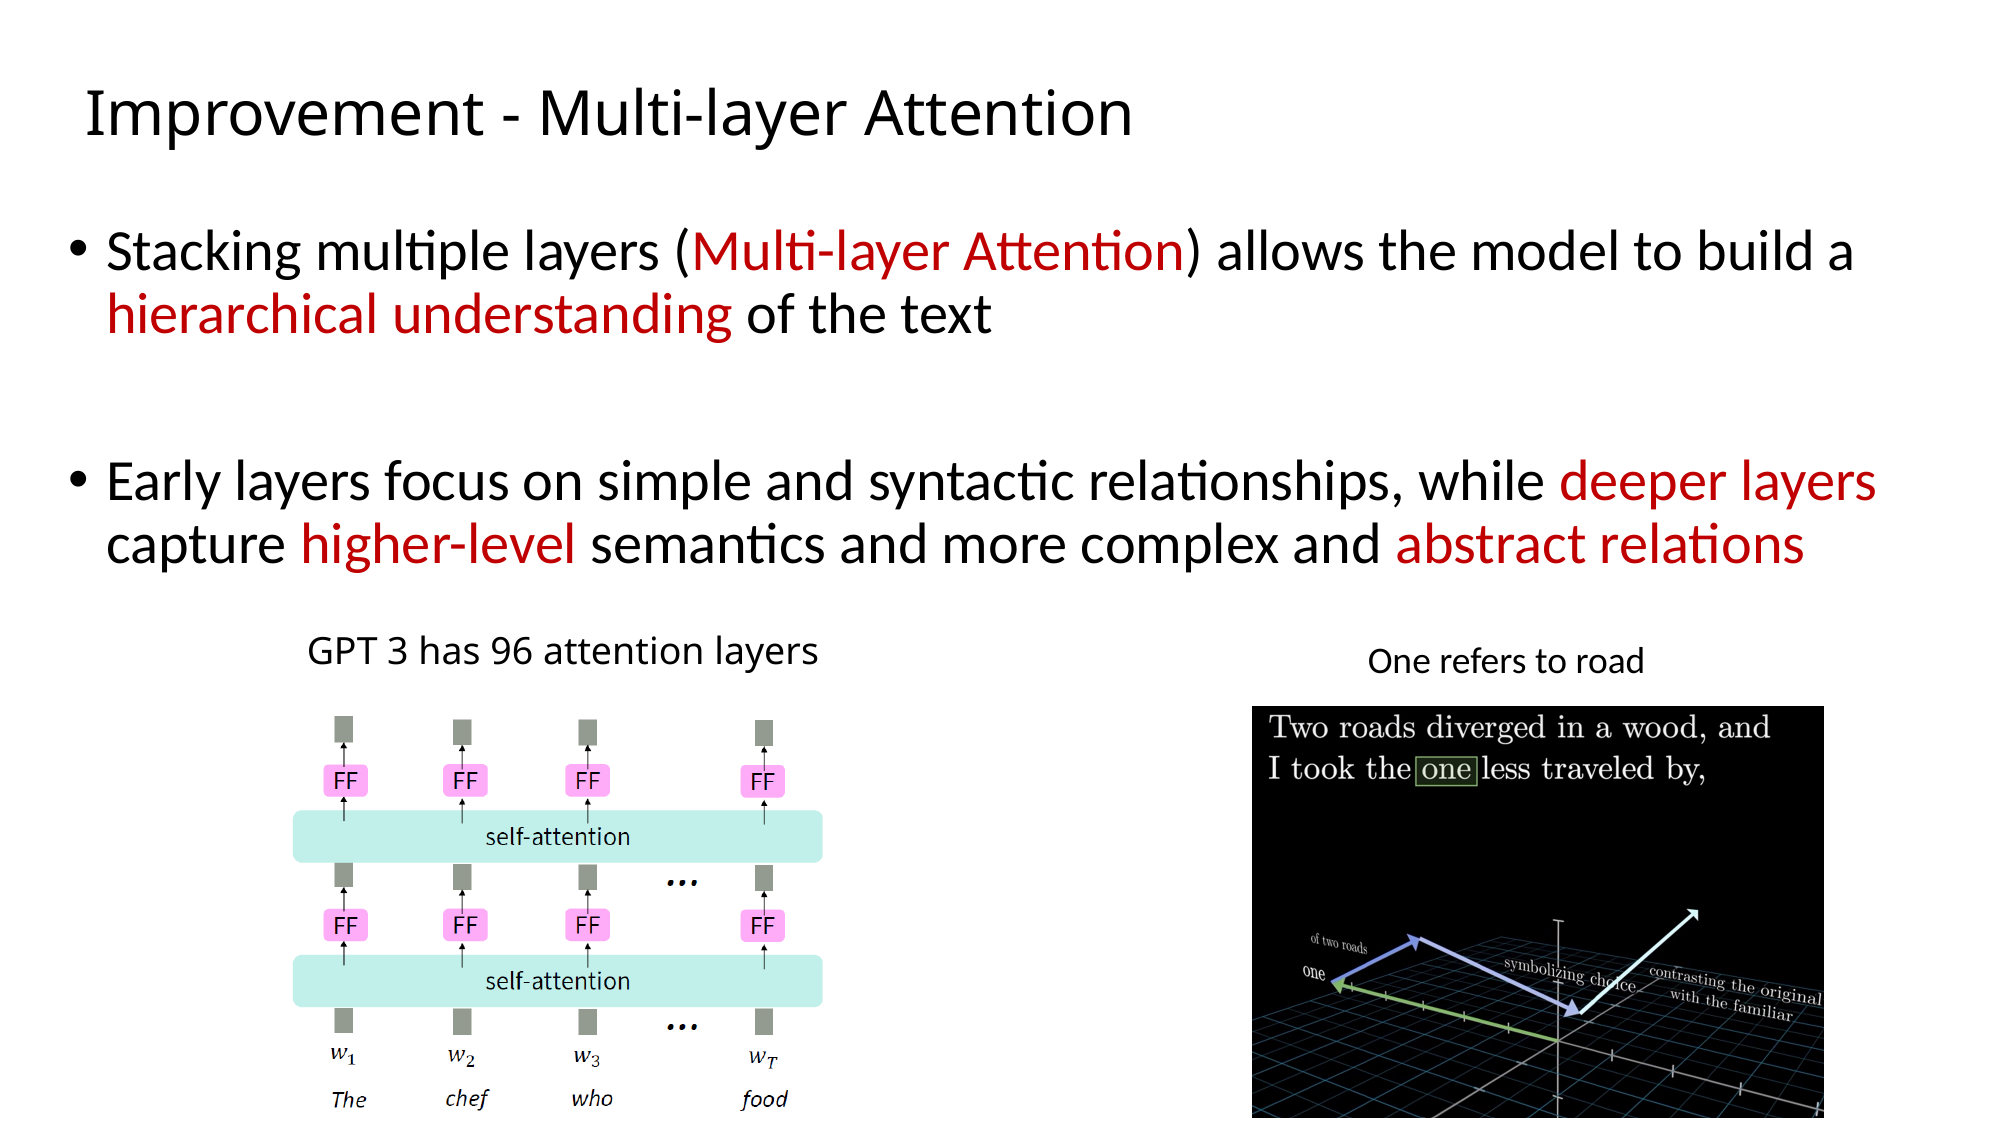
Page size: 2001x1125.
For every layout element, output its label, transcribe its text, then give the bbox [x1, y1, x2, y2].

title Improvement - Multi-layer Attention [70, 73, 1590, 158]
text_box One refers to road [1353, 628, 1699, 689]
text_box GPT 3 has 96 attention layers [292, 619, 940, 680]
list Stacking multiple layers (Multi-layer Attention) allows the model to build a hierarchical understanding of the text Early layers focus on simple and syntactic relationships, while deeper layers capture higher-level semantics and more complex and abstract relations [53, 212, 1925, 1072]
picture [292, 716, 823, 1111]
picture [1251, 706, 1824, 1119]
